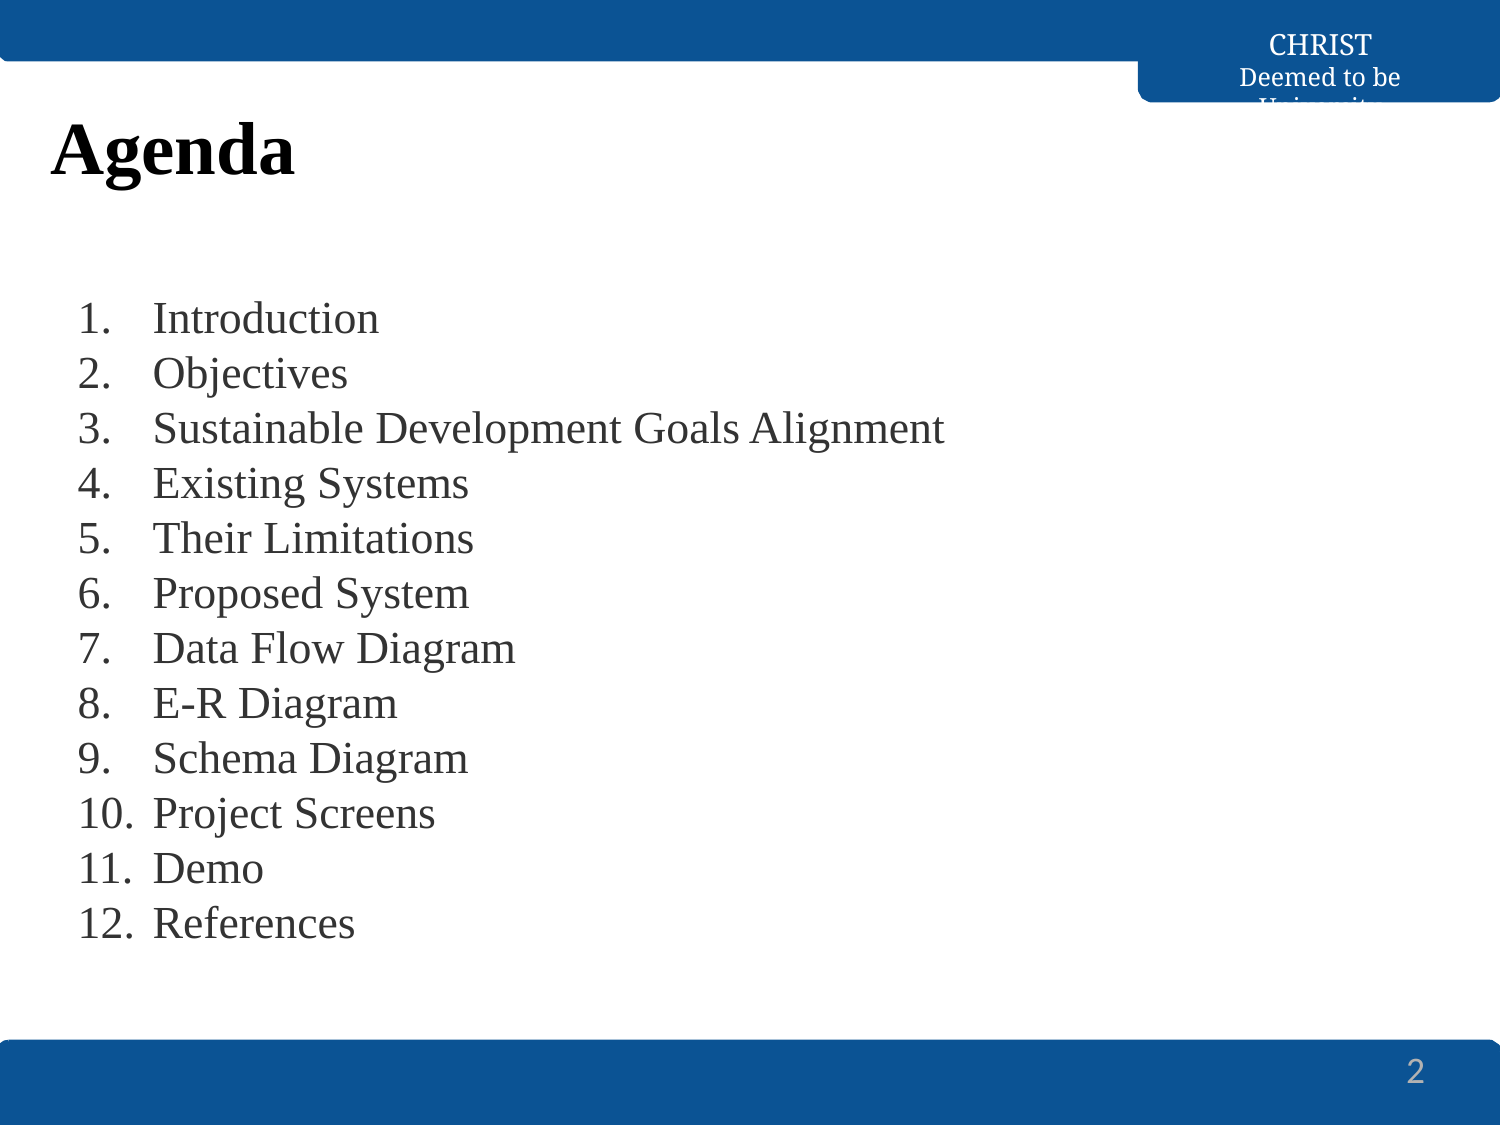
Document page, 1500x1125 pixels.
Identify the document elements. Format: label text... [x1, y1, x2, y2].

title Agenda [50, 99, 1416, 191]
list Introduction Objectives Sustainable Development Goals Alignment Existing Systems Their Limitations Proposed System Data Flow Diagram E-R Diagram Schema Diagram Project Screens Demo References [77, 287, 1436, 1125]
slide_number 2 [1080, 1046, 1425, 1103]
text_box CHRIST Deemed to be University [1182, 23, 1459, 121]
